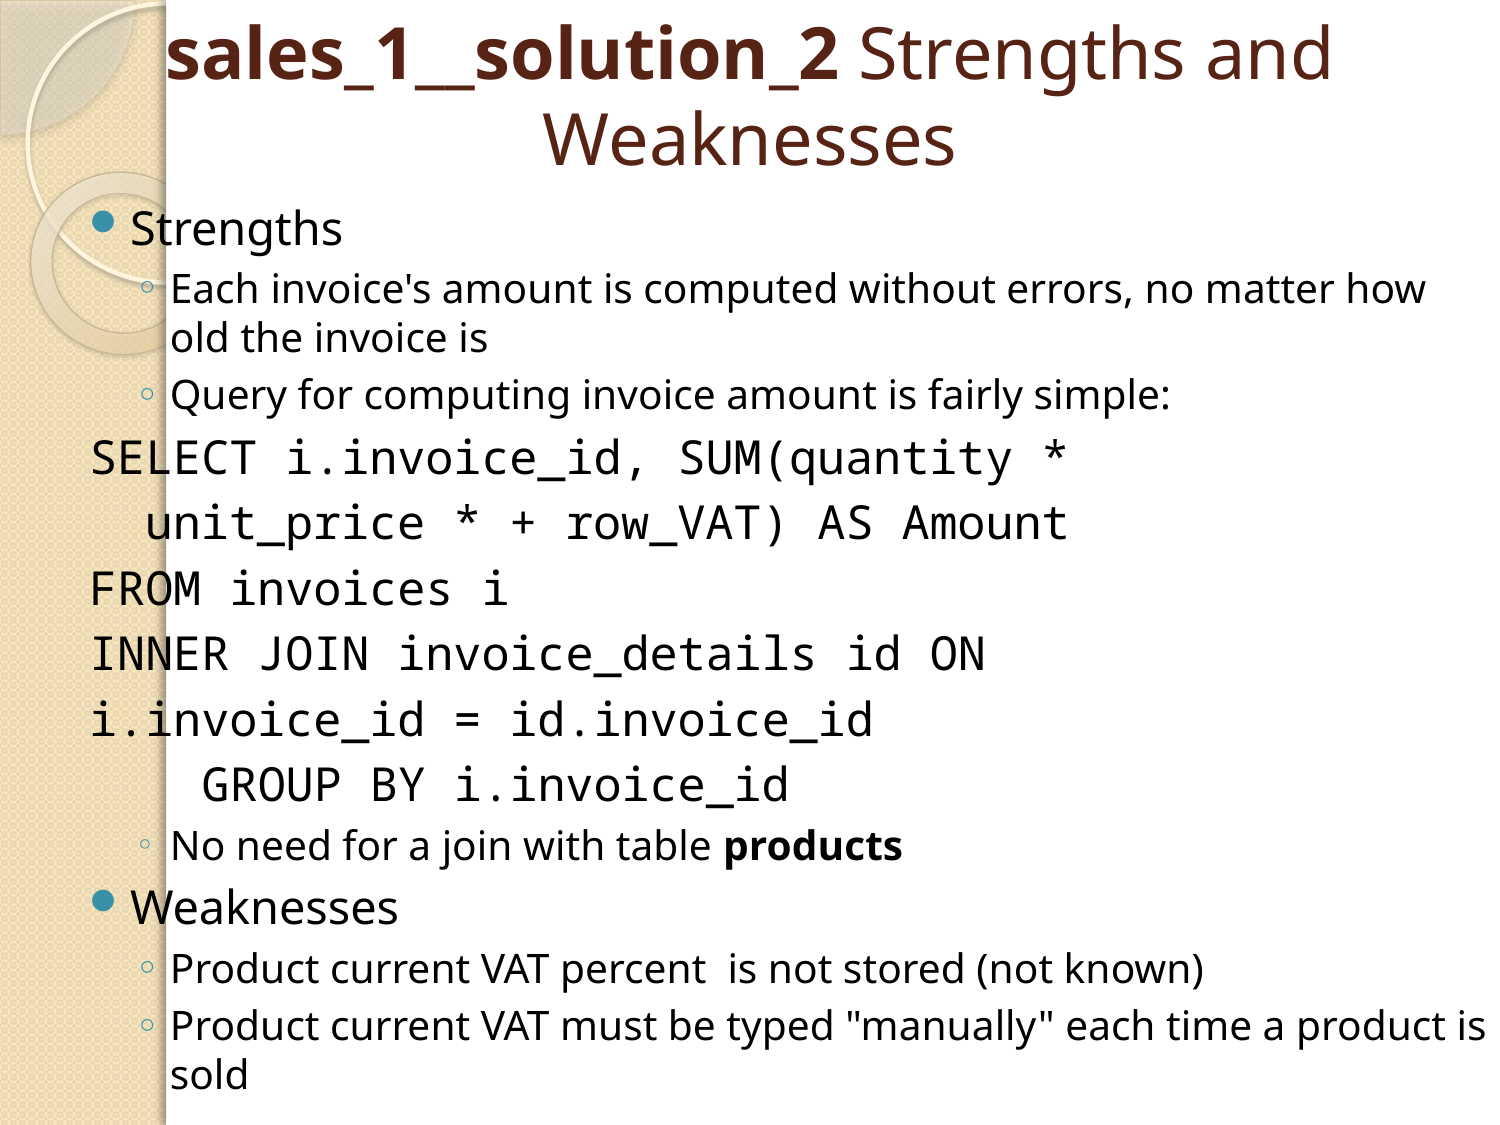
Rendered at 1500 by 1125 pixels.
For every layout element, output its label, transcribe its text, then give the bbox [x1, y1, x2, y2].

title sales_1__solution_2 Strengths and Weaknesses [0, 0, 1500, 188]
list Strengths Each invoice's amount is computed without errors, no matter how old the invoice is Query for computing invoice amount is fairly simple: SELECT i.invoice_id, SUM(quantity * unit_price * + row_VAT) AS Amount FROM invoices i INNER JOIN invoice_details id ON i.invoice_id = id.invoice_id GROUP BY i.invoice_id No need for a join with table products Weaknesses Product current VAT percent is not stored (not known) Product current VAT must be typed "manually" each time a product is sold [62, 190, 1500, 1113]
